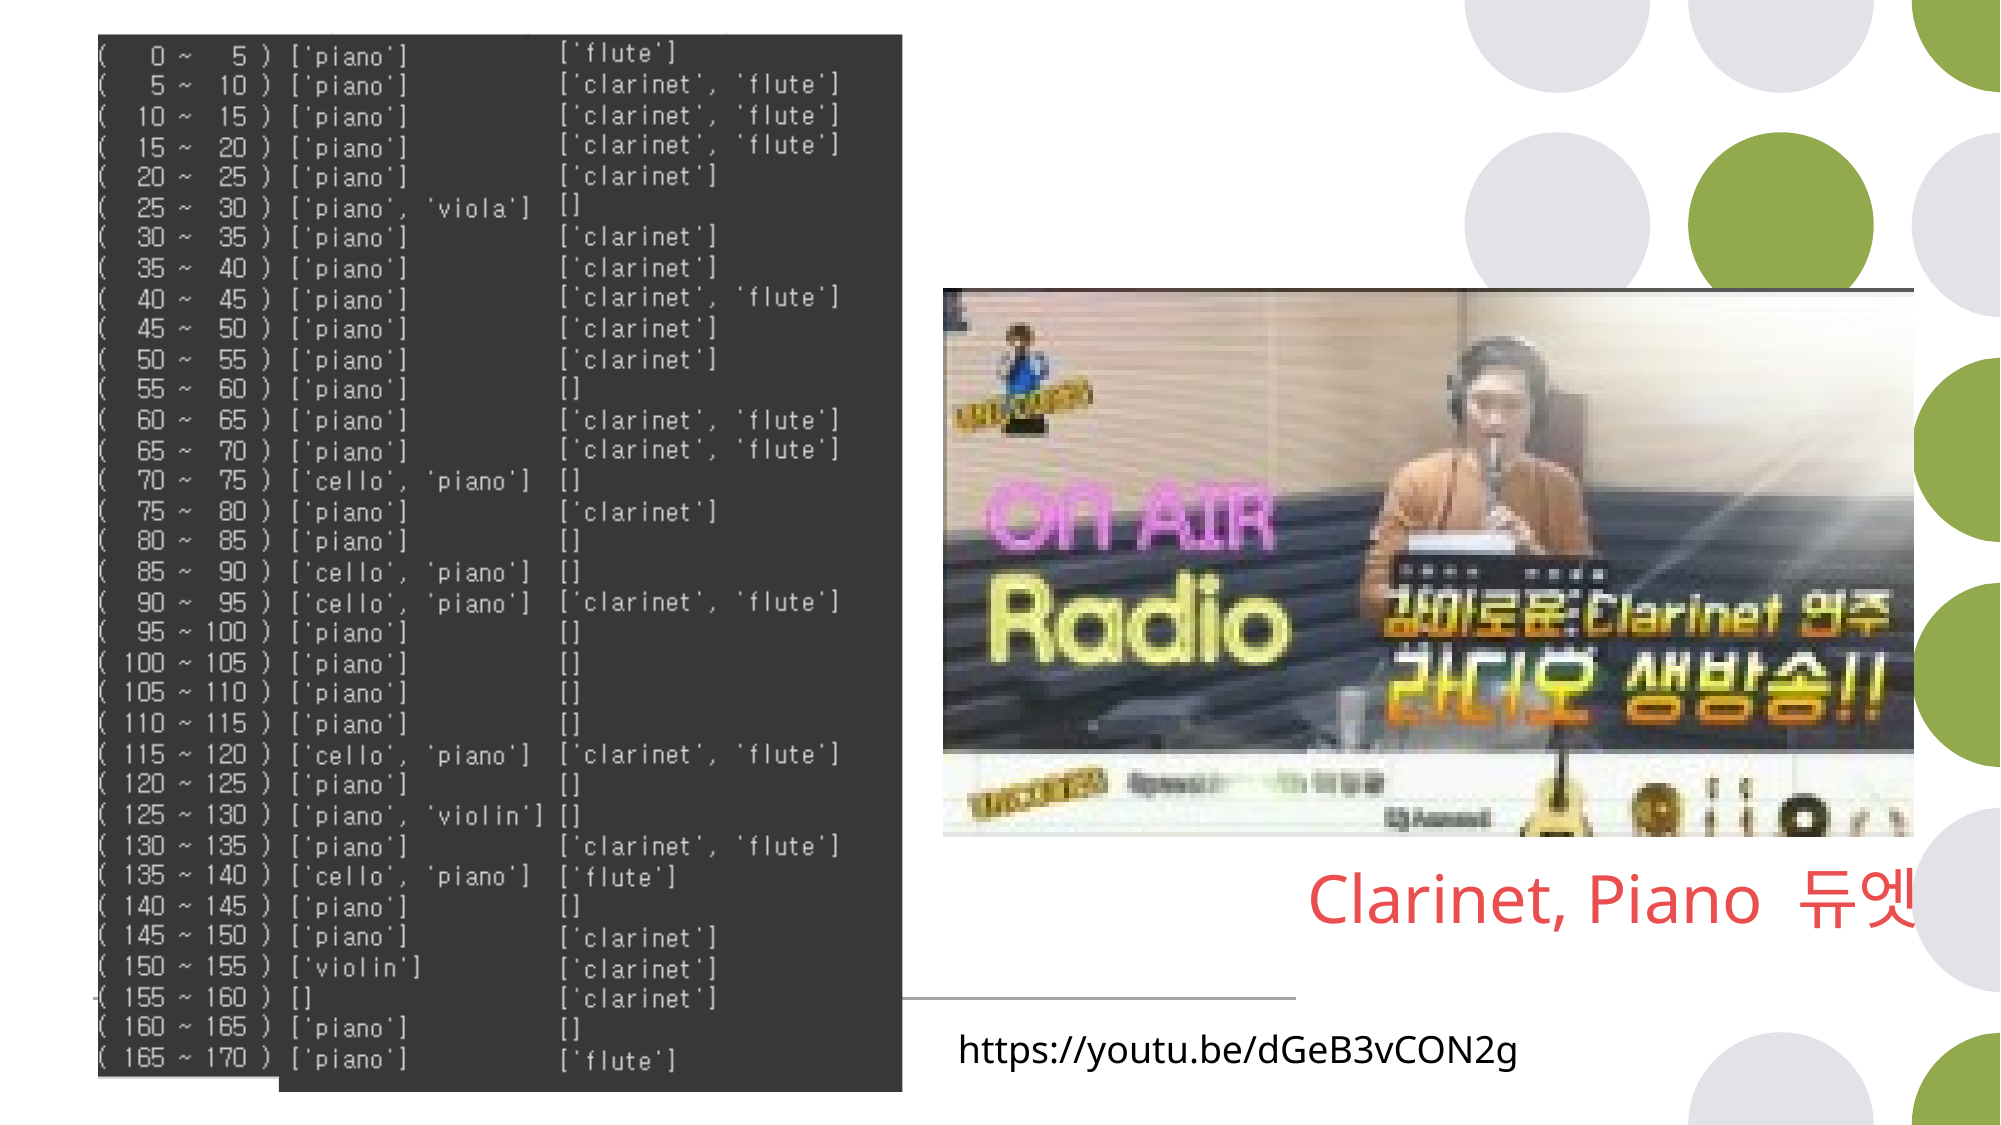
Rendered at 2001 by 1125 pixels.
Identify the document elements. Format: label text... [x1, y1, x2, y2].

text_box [943, 287, 1915, 838]
picture [98, 33, 903, 1092]
text_box Clarinet, Piano 듀엣 [903, 849, 1935, 945]
text_box https://youtu.be/dGeB3vCON2g [943, 1018, 1943, 1079]
